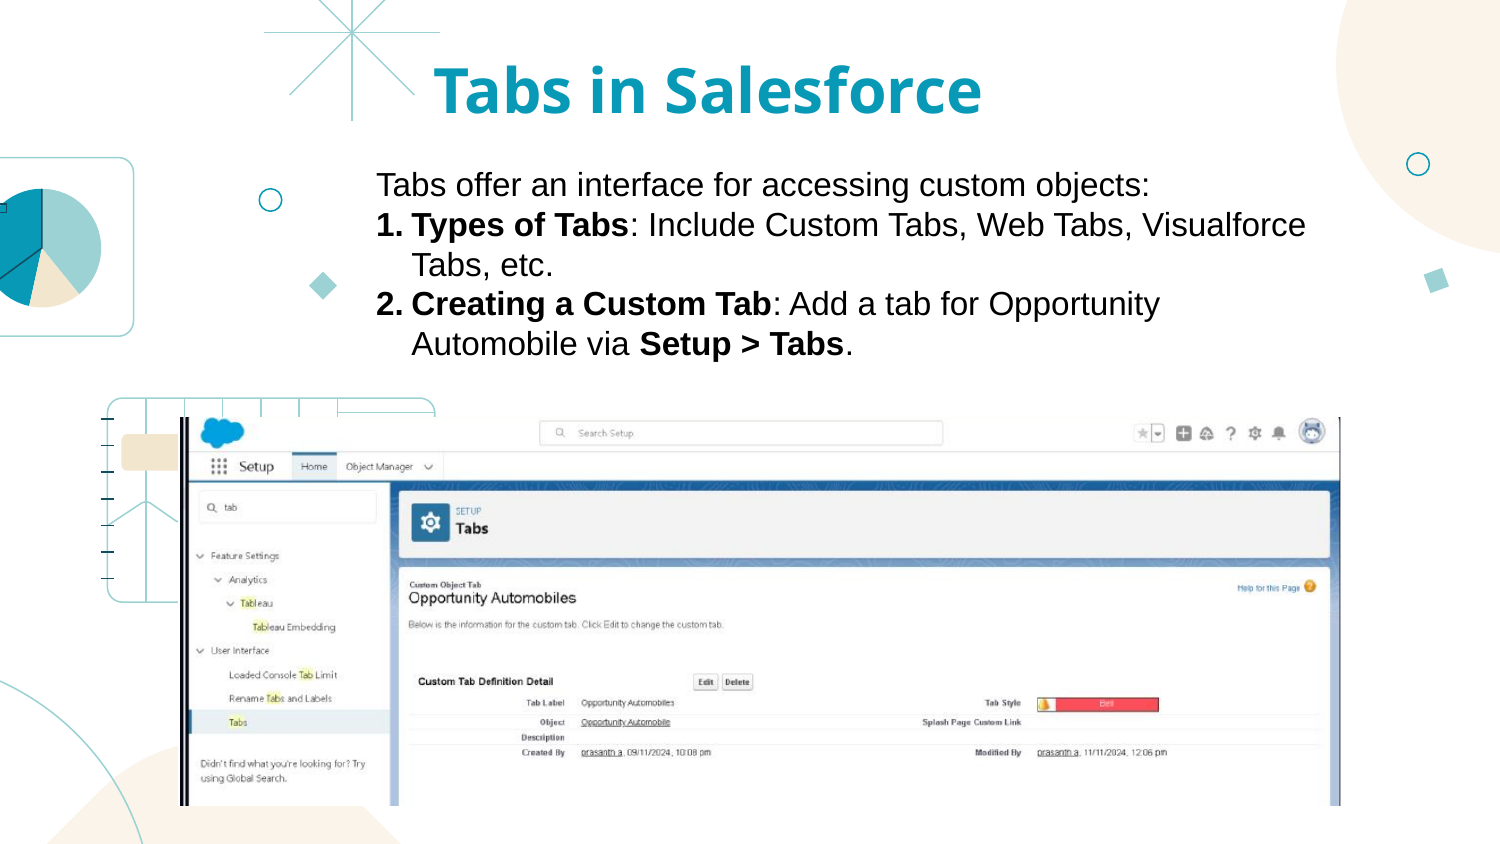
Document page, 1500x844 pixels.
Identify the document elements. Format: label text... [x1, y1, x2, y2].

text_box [100, 397, 436, 603]
title Tabs in Salesforce [76, 36, 1341, 131]
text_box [258, 188, 338, 301]
picture [172, 417, 1341, 806]
text_box Tabs offer an interface for accessing custom objects: Types of Tabs: Include Custom Tabs, Web Tabs, Visualforce Tabs, etc. Creating a Custom Tab: Add a tab for Opportunity Automobile via Setup > Tabs. [361, 147, 1341, 394]
